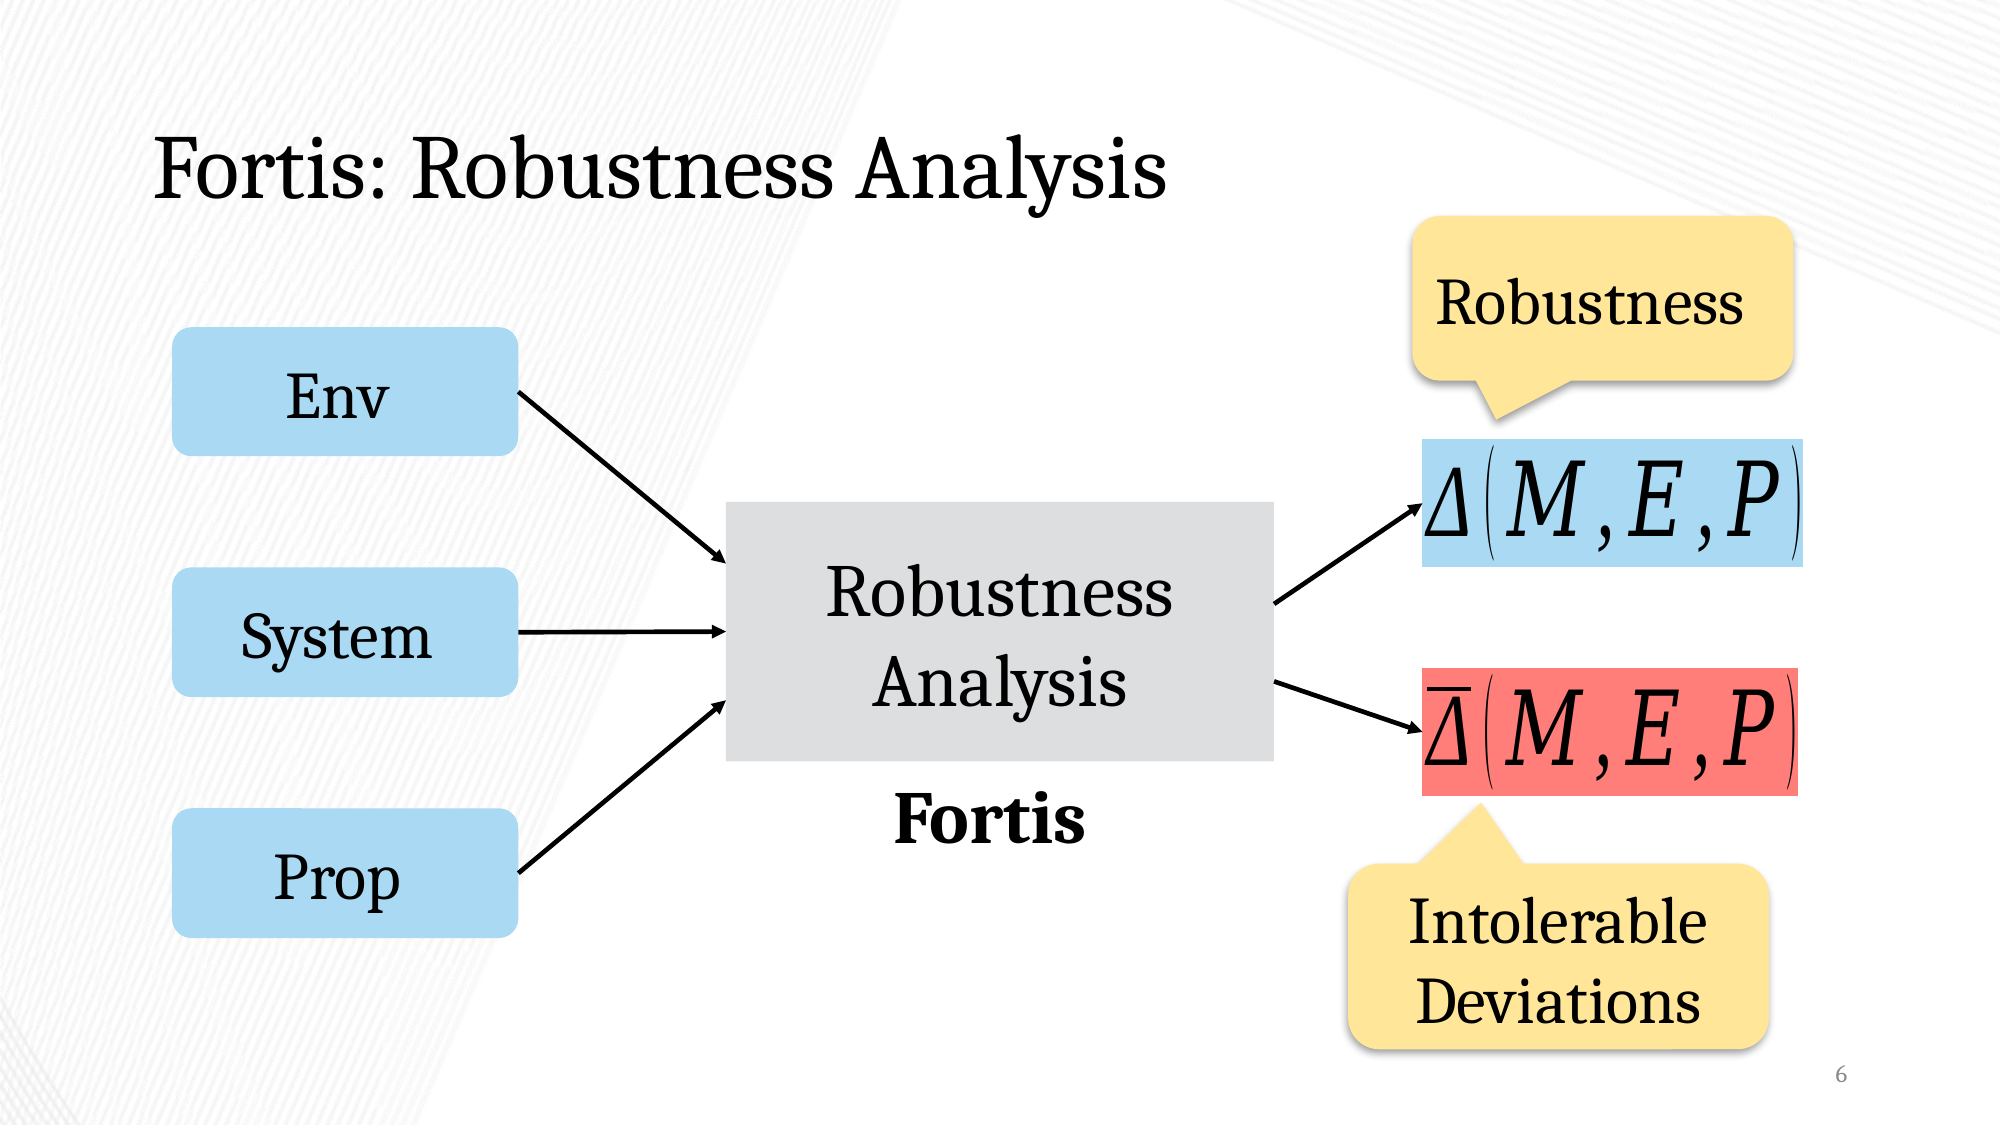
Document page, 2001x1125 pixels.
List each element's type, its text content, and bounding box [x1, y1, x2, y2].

slide_number 6 [1412, 1042, 1863, 1103]
title Fortis: Robustness Analysis [137, 59, 1863, 278]
text_box Fortis [878, 761, 1122, 867]
text_box Robustness [1411, 214, 1795, 422]
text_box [1274, 681, 1423, 732]
text_box Intolerable Deviations [1347, 800, 1770, 1051]
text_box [1274, 503, 1423, 604]
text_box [518, 700, 726, 874]
picture [0, 0, 2001, 1125]
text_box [518, 391, 726, 564]
text_box Robustness Analysis [725, 501, 1274, 762]
